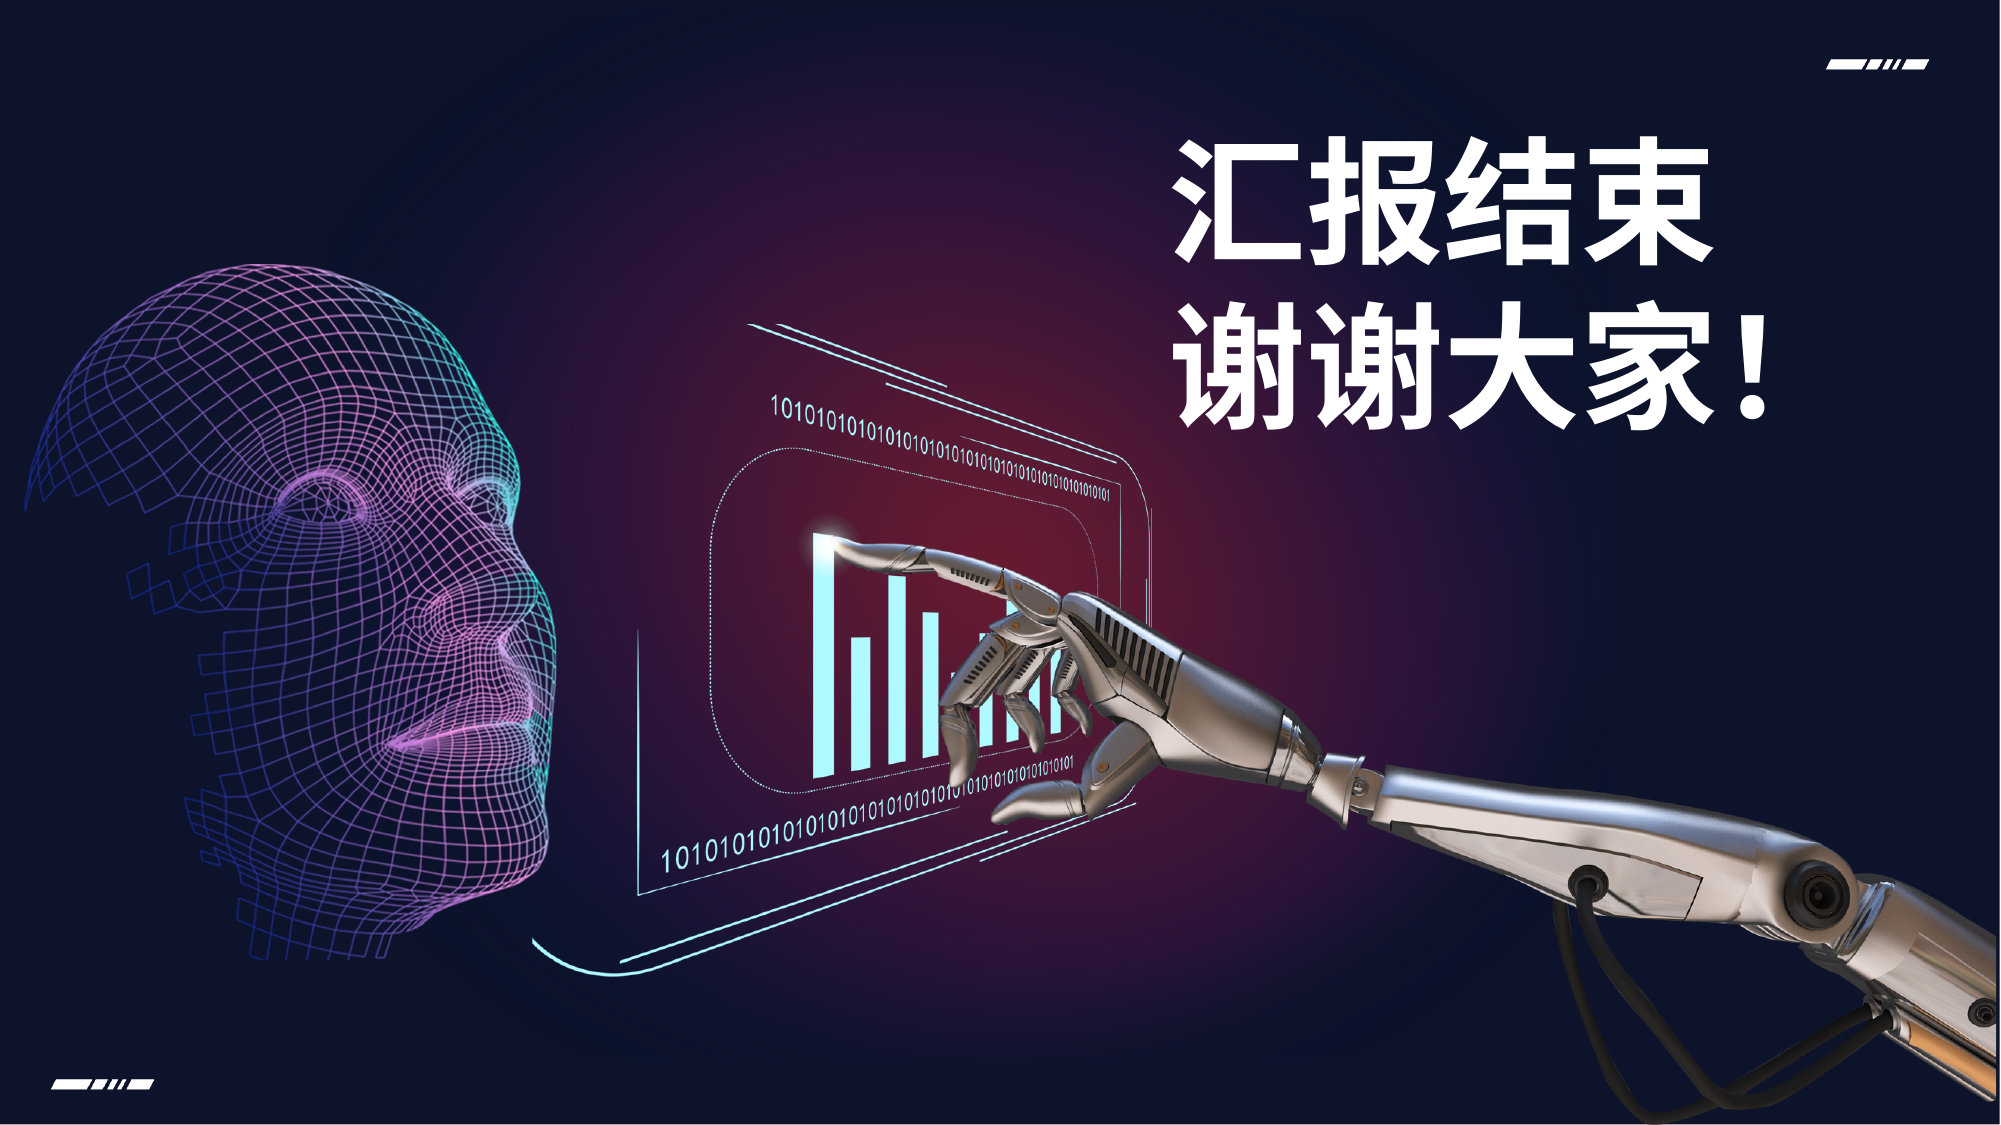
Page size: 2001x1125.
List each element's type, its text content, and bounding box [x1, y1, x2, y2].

picture [0, 0, 1997, 1125]
picture [1778, 0, 1961, 127]
text_box 汇报结束 谢谢大家！ [1153, 108, 1871, 282]
